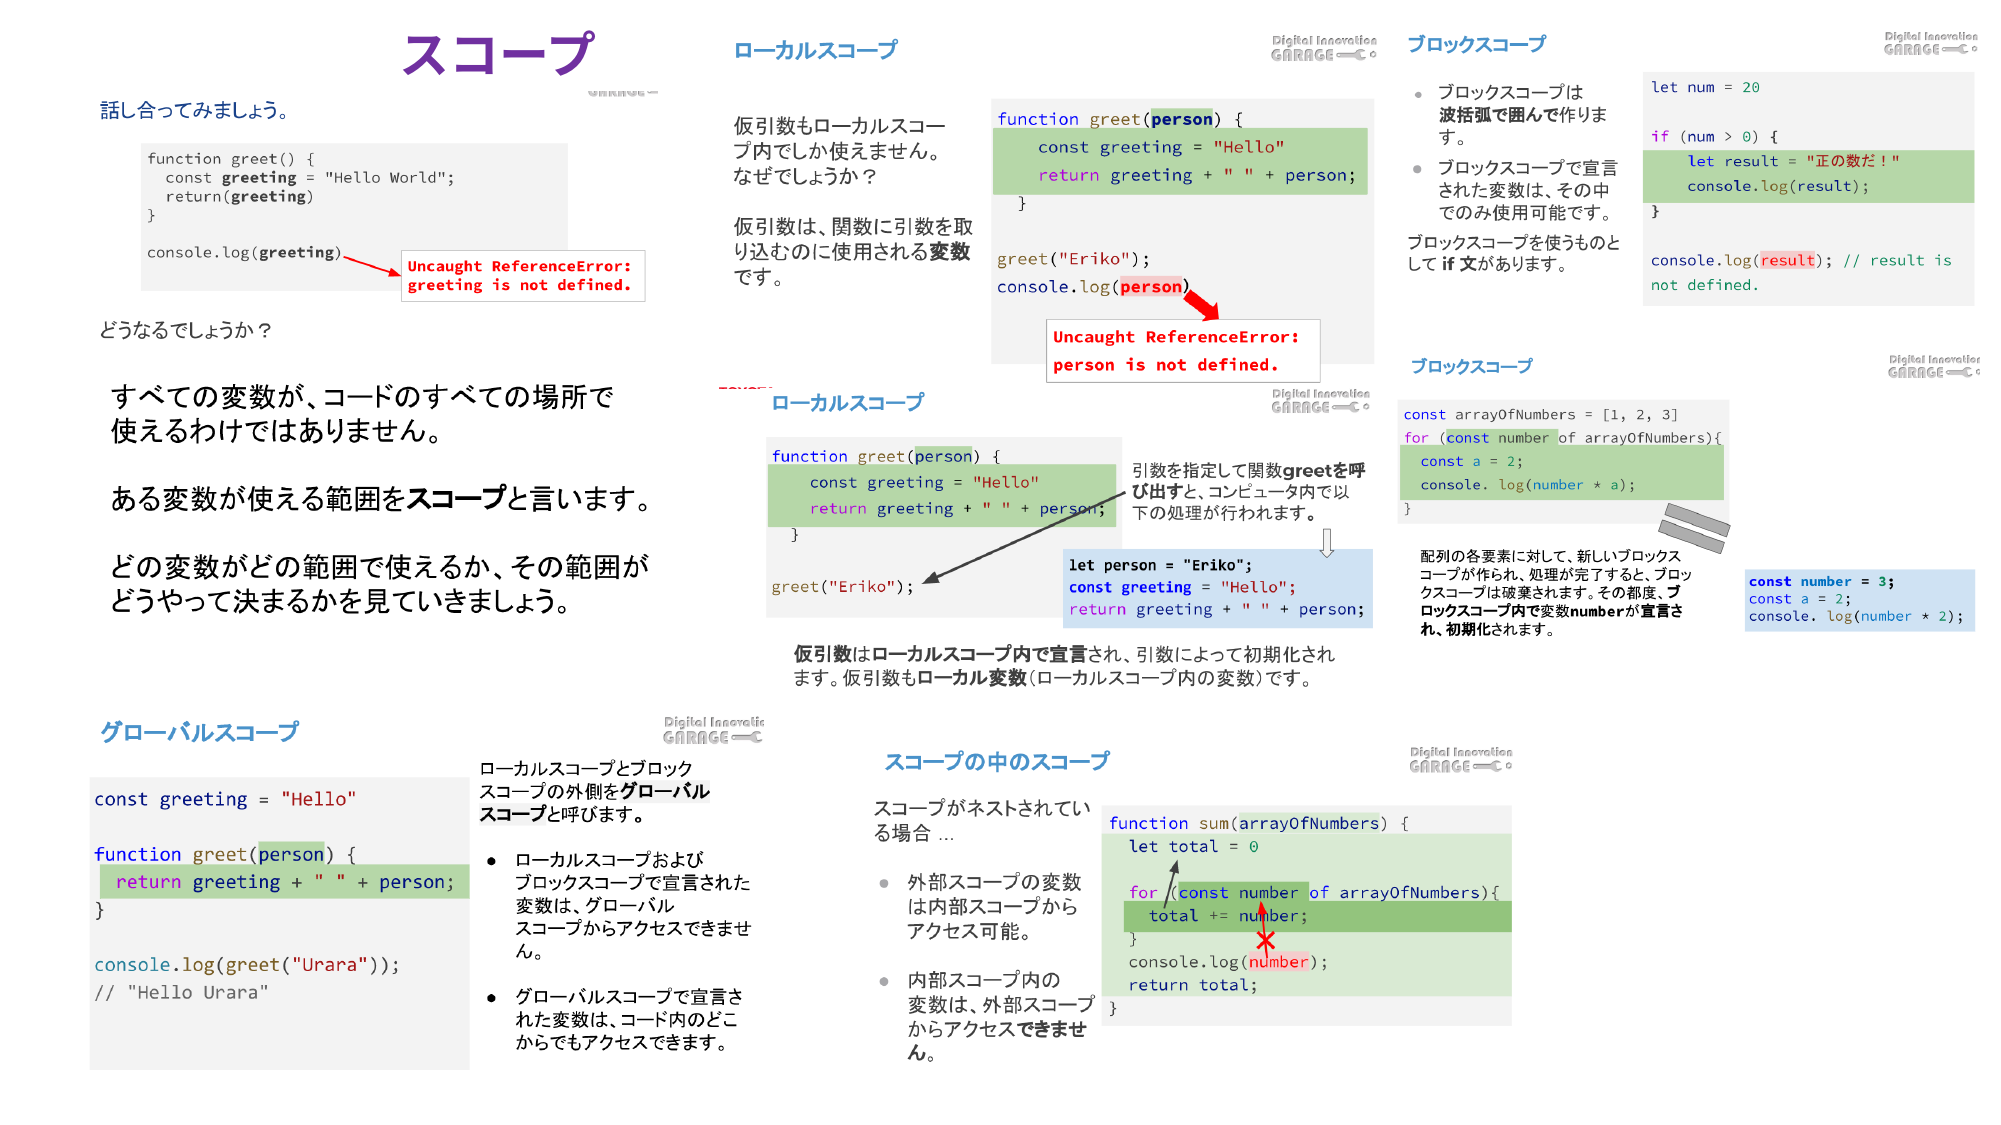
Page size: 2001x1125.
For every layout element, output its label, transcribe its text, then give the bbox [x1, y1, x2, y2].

picture [87, 91, 658, 354]
picture [1392, 353, 1980, 642]
text_box スコープ [384, 16, 612, 91]
picture [80, 712, 764, 1070]
picture [719, 32, 1377, 696]
picture [859, 745, 1516, 1073]
picture [87, 364, 673, 642]
picture [1392, 32, 1979, 306]
